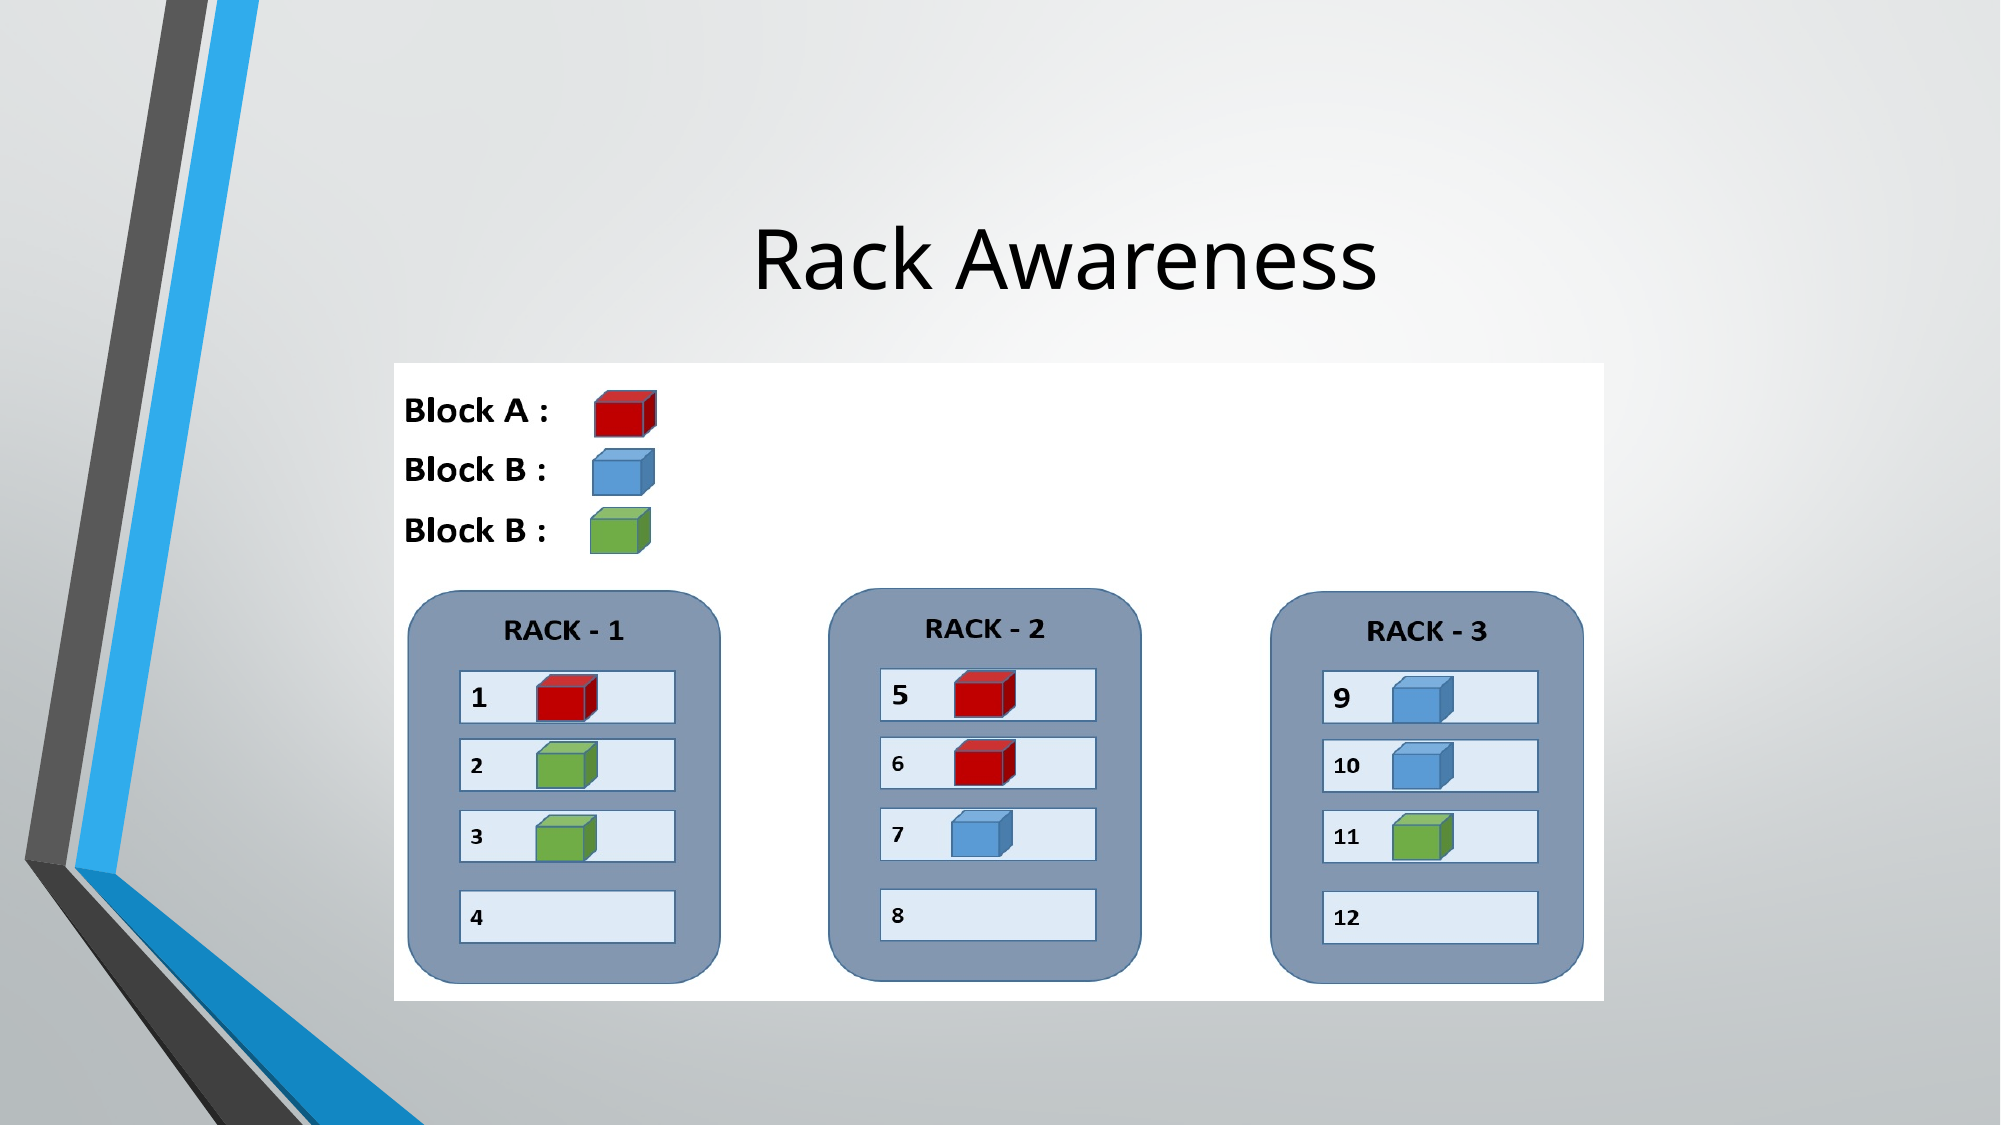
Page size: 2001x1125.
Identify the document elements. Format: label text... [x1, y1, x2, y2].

title Rack Awareness [243, 112, 1887, 400]
picture [394, 362, 1604, 1001]
